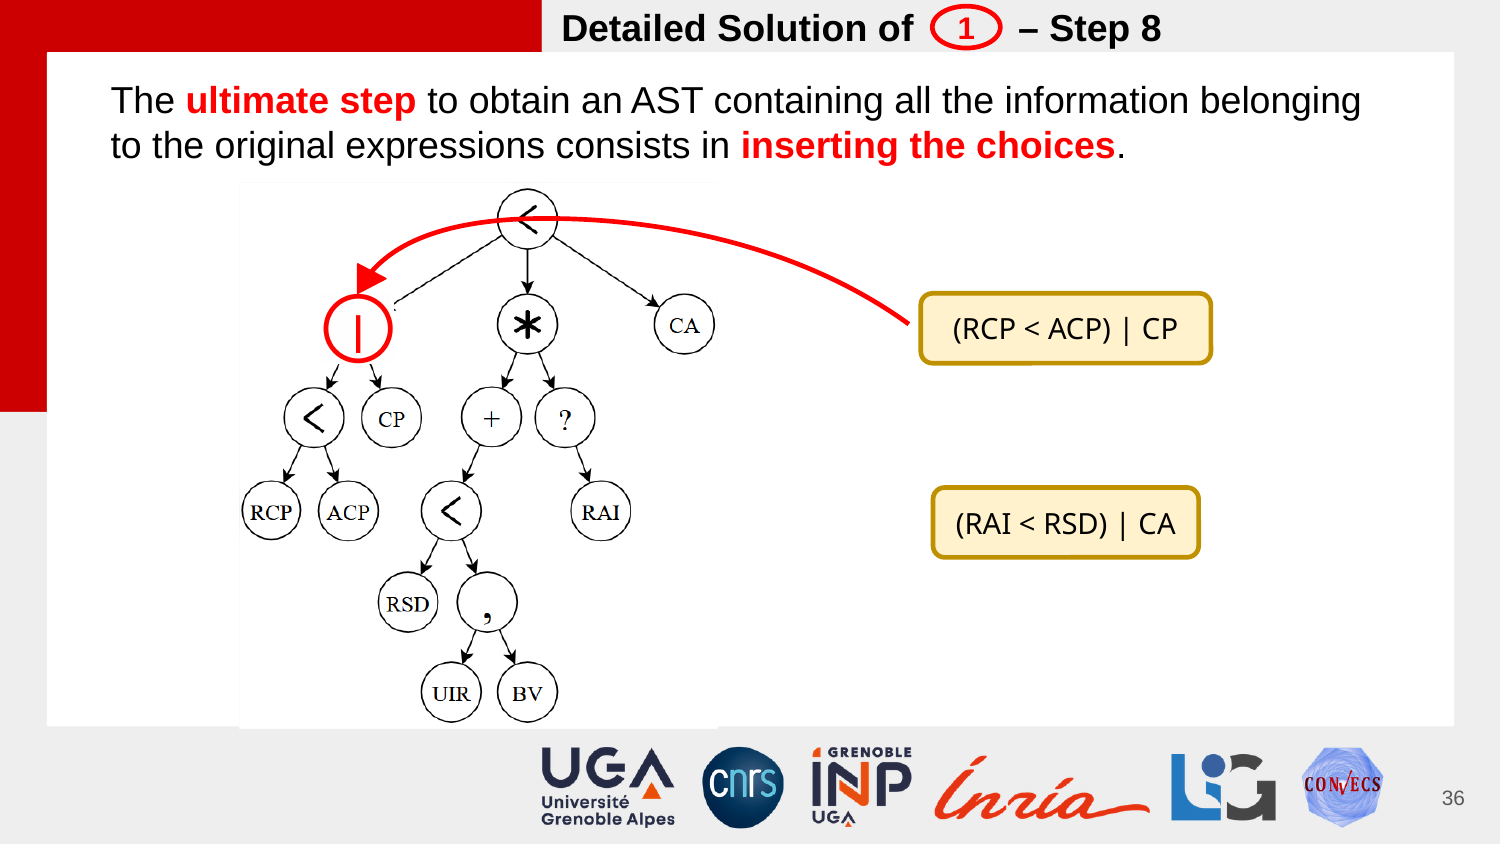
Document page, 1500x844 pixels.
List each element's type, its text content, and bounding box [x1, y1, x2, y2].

text_box 1 [932, 6, 1001, 49]
text_box [721, 239, 909, 325]
text_box (RAI < RSD) | CA [933, 487, 1199, 558]
text_box Detailed Solution of – Step 8 [546, 0, 1441, 55]
picture [0, 0, 1500, 844]
text_box (RCP < ACP) | CP [920, 293, 1211, 364]
slide_number ‹#› [1389, 764, 1480, 830]
text_box The ultimate step to obtain an AST containing all the information belonging to the original expressions consists in inserting the choices. [95, 72, 1405, 231]
